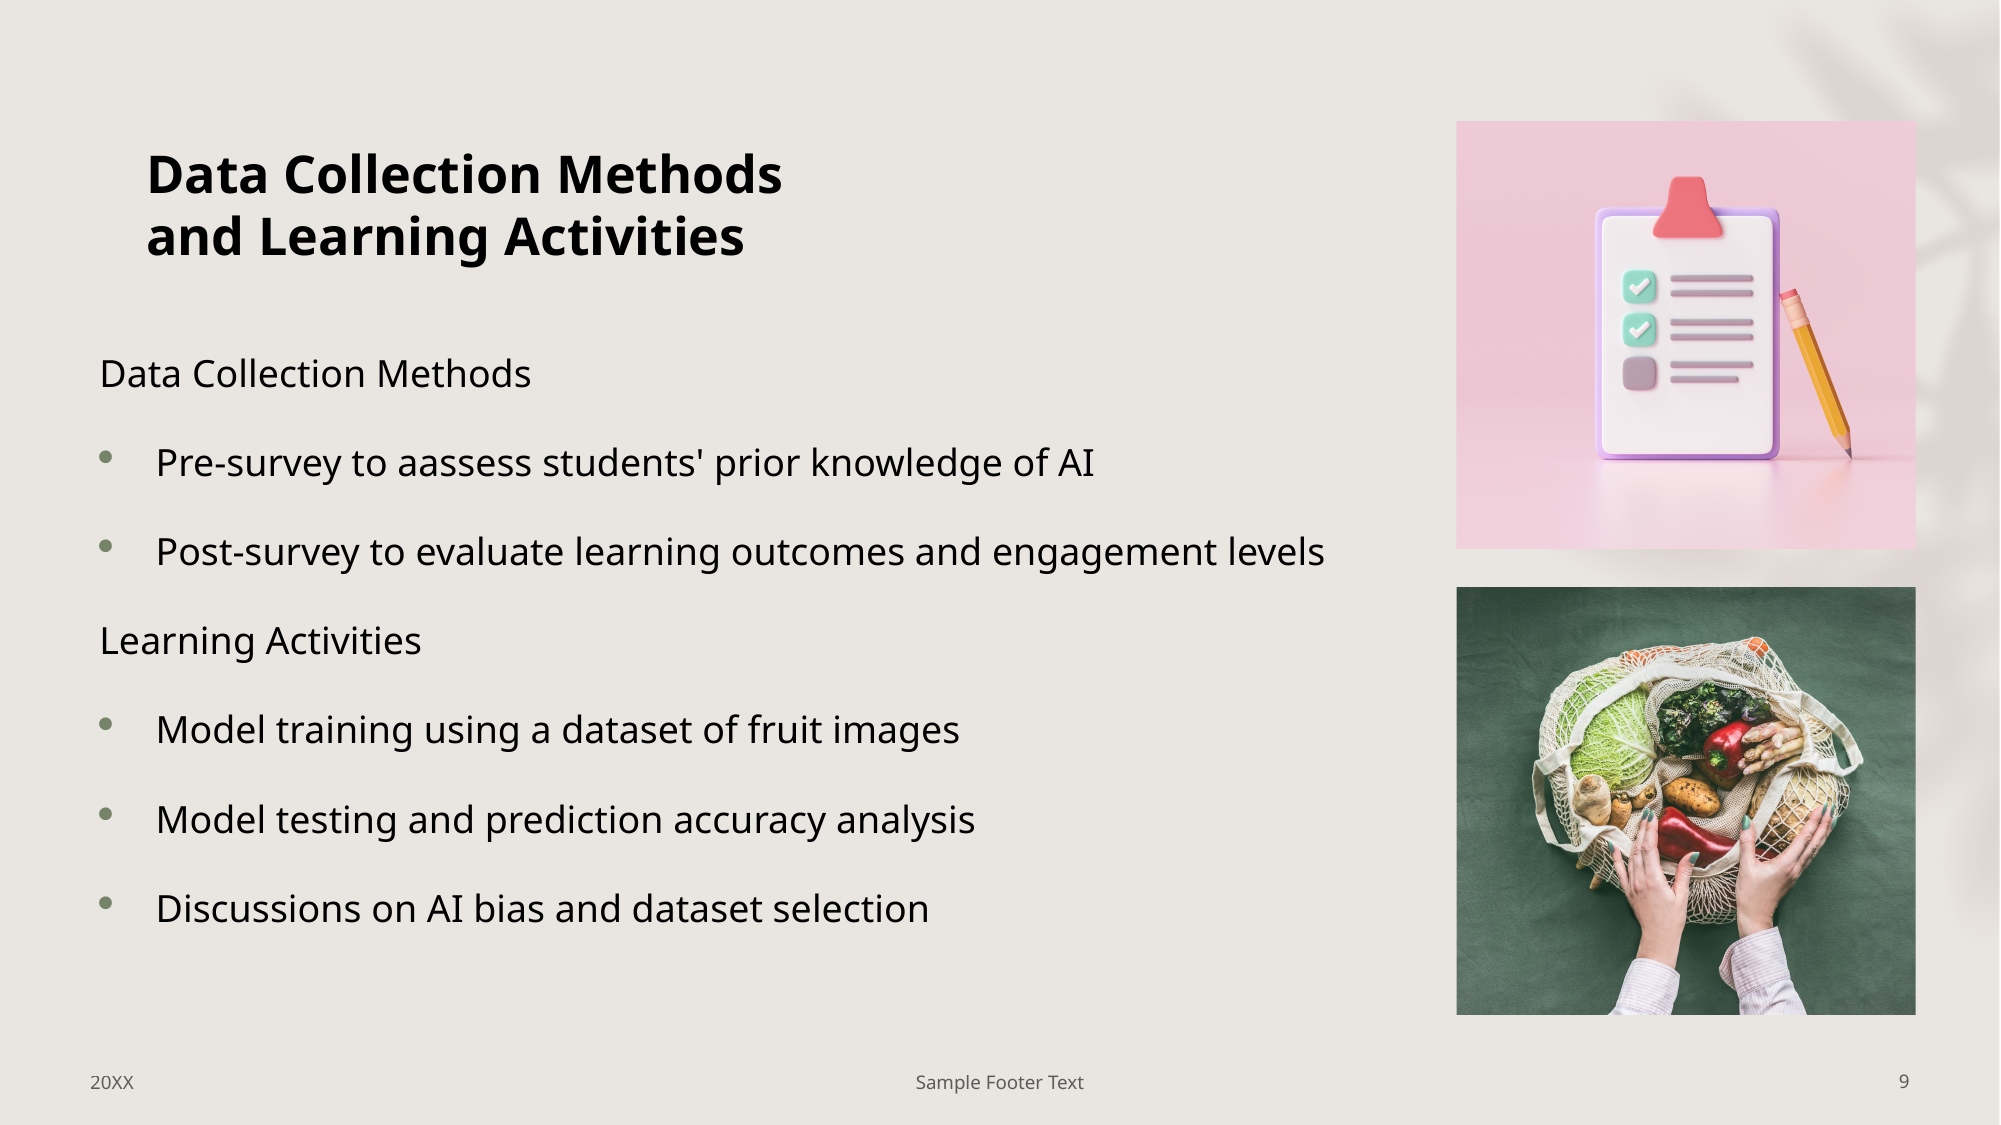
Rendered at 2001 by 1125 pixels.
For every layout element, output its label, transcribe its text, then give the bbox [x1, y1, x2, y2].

title Data Collection Methods and Learning Activities [131, 29, 874, 335]
list Data Collection Methods Pre-survey to aassess students' prior knowledge of AI Post-survey to evaluate learning outcomes and engagement levels Learning Activities Model training using a dataset of fruit images Model testing and prediction accuracy analysis Discussions on AI bias and dataset selection [84, 335, 1352, 896]
footer Sample Footer Text [662, 1052, 1338, 1113]
picture [1456, 586, 1916, 1015]
picture [1456, 121, 1916, 549]
slide_number 9 [1474, 1052, 1925, 1113]
slide_number 20XX [75, 1052, 526, 1113]
